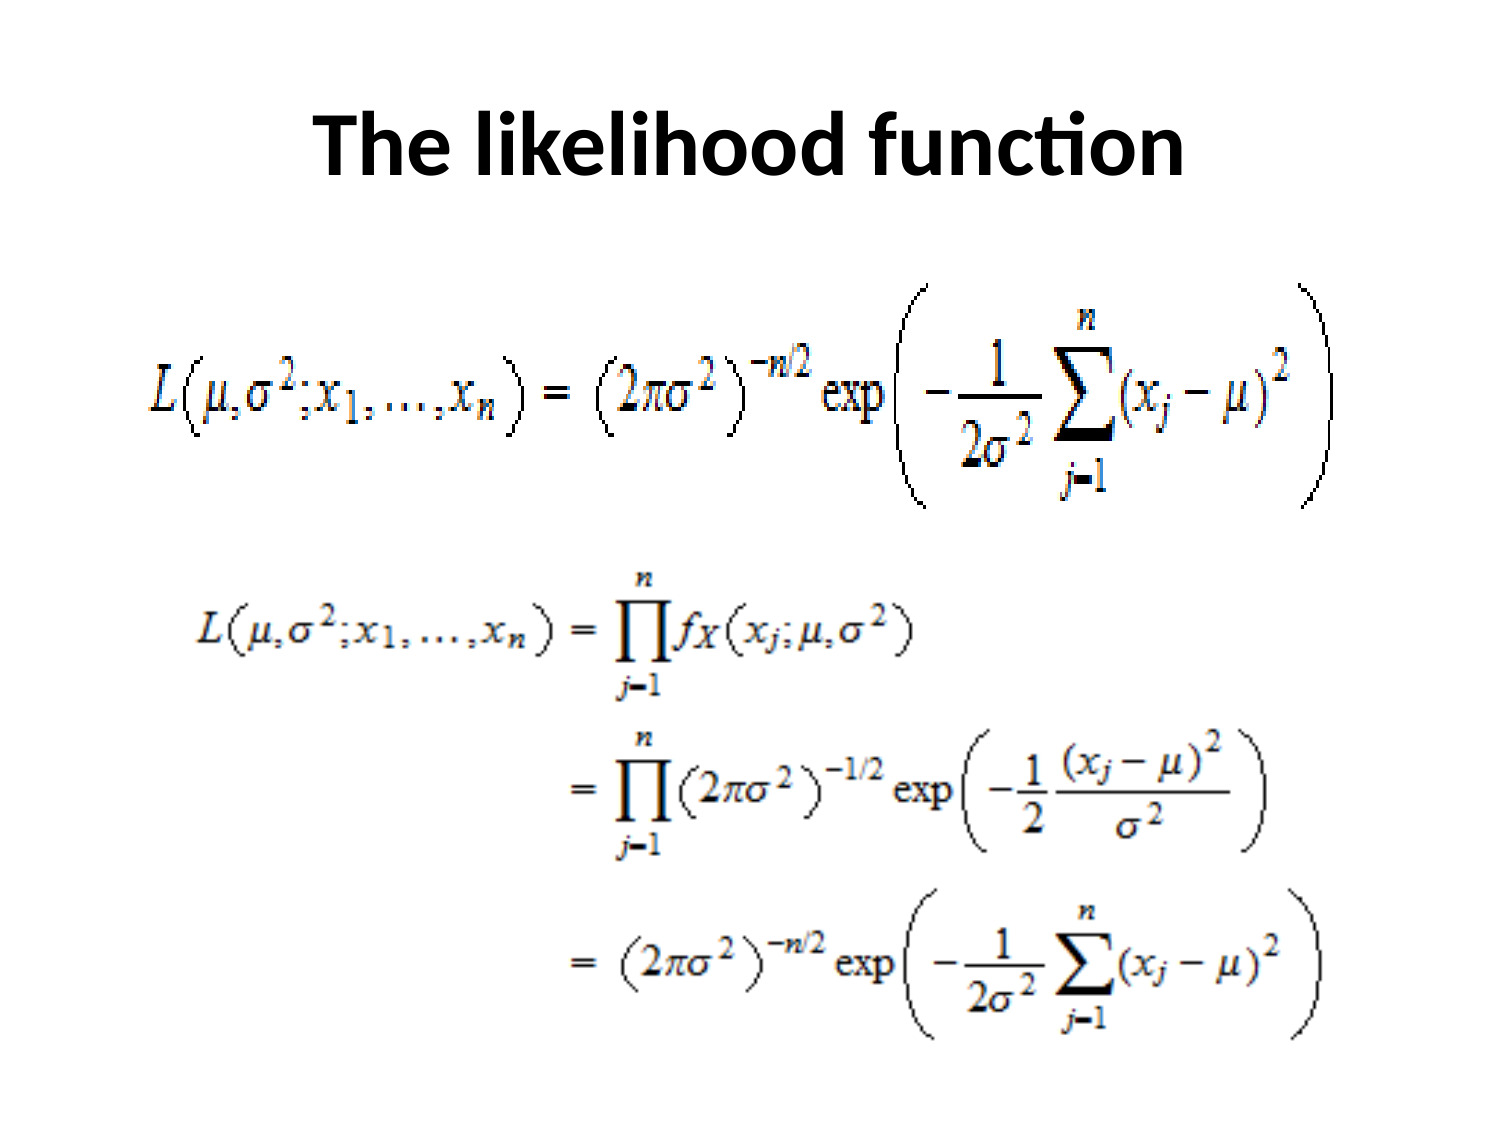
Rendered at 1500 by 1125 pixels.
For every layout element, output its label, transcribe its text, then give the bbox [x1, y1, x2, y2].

title The likelihood function [75, 45, 1425, 233]
picture [124, 237, 1363, 1063]
